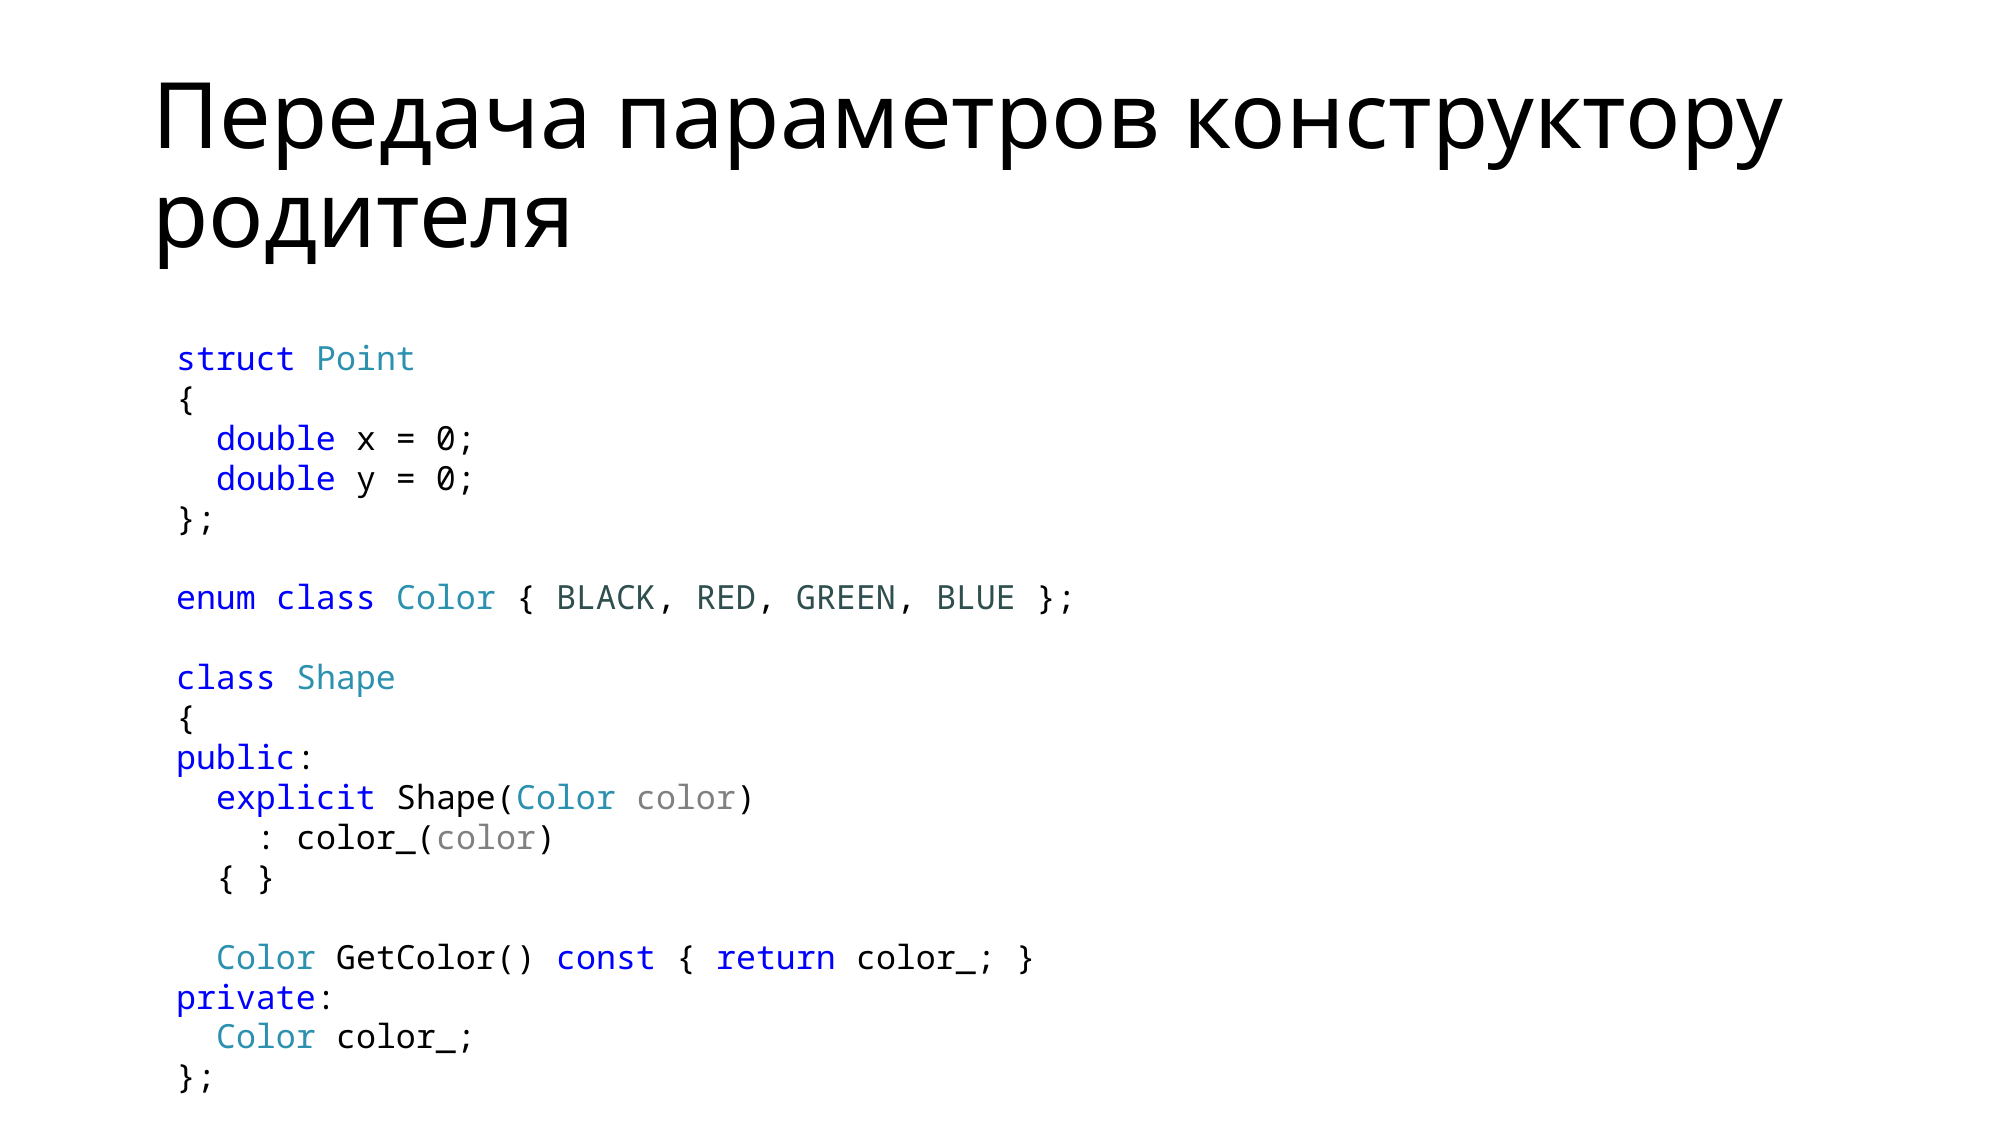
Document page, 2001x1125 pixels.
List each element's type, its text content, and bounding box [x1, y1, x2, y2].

text_box struct Point { double x = 0; double y = 0; }; enum class Color { BLACK, RED, GREEN, BLUE }; class Shape { public: explicit Shape(Color color) : color_(color) { } Color GetColor() const { return color_; } private: Color color_; }; [161, 329, 1615, 1103]
title Передача параметров конструктору родителя [137, 59, 1863, 278]
